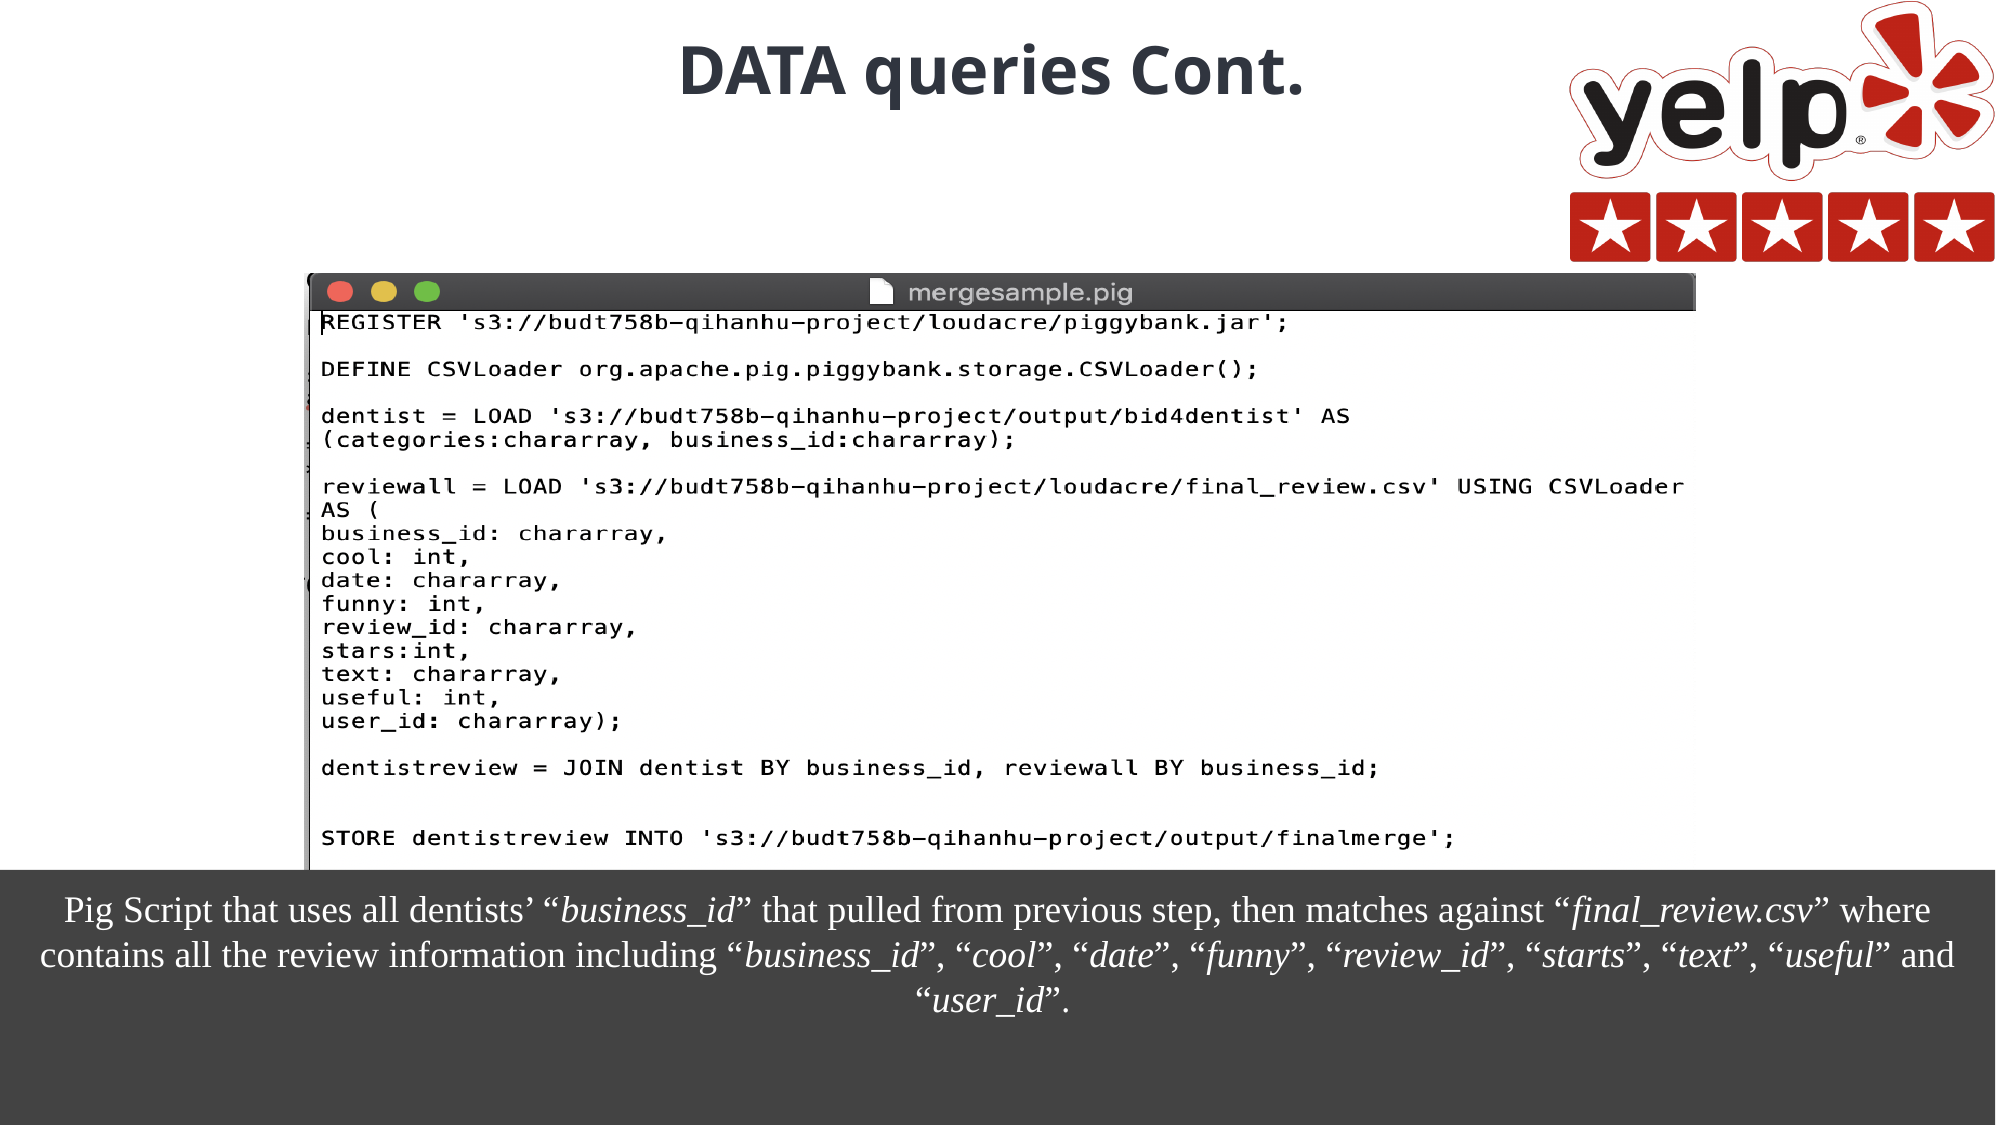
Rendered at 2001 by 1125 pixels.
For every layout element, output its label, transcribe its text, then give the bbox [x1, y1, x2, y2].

picture [1569, 0, 1996, 263]
text_box Pig Script that uses all dentists’ “business_id” that pulled from previous step, then matches against “final_review.csv” where contains all the review information including “business_id”, “cool”, “date”, “funny”, “review_id”, “starts”, “text”, “useful” and “user_id”. [0, 869, 1996, 1125]
picture [304, 273, 1696, 870]
text_box DATA queries Cont. [674, 27, 1326, 109]
